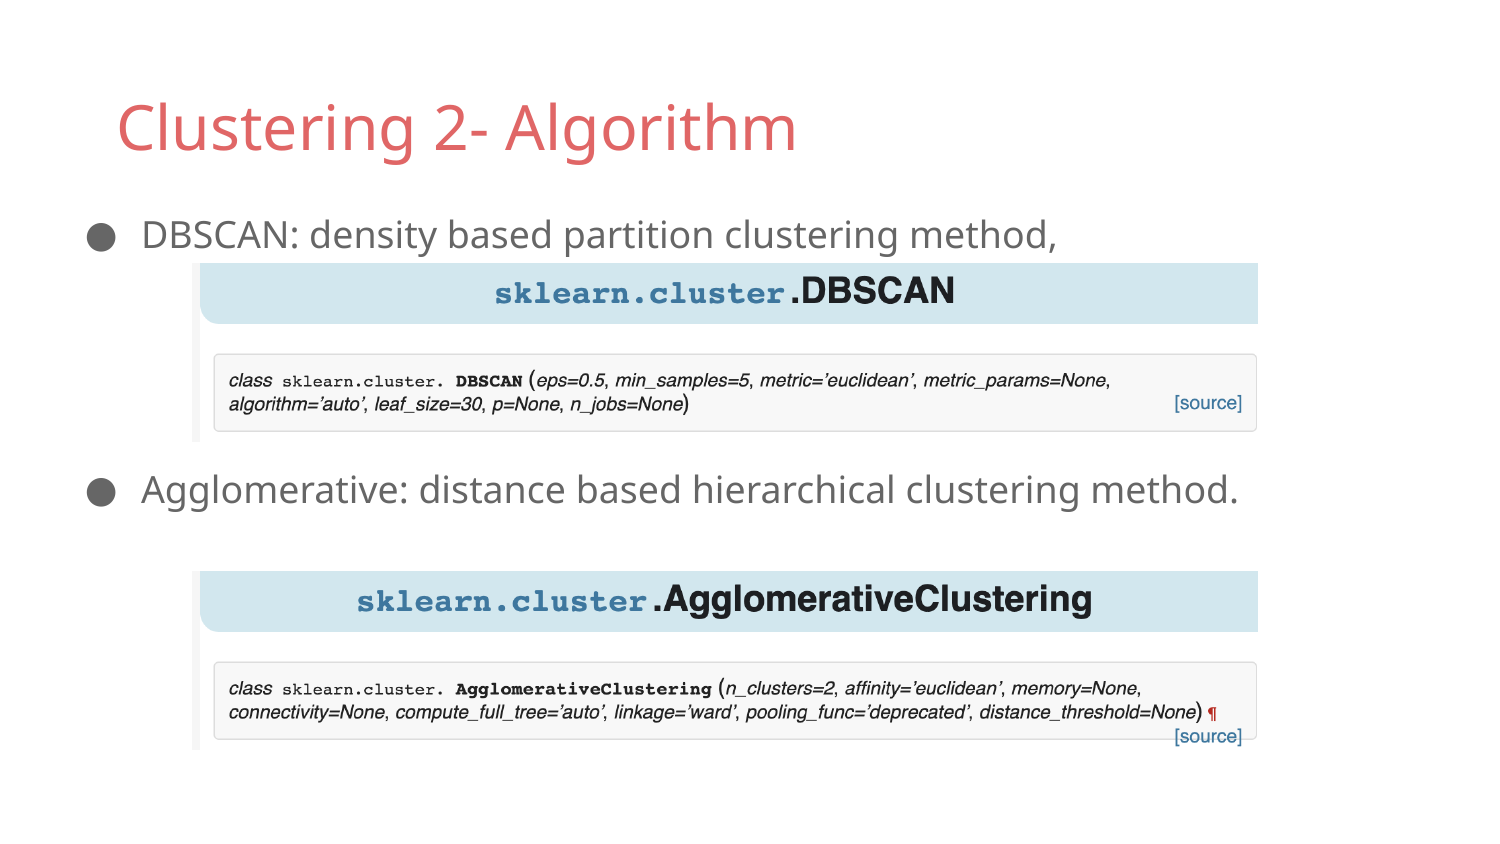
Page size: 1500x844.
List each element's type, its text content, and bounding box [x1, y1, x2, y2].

picture [191, 262, 1258, 442]
list DBSCAN: density based partition clustering method, Agglomerative: distance based hierarchical clustering method. [51, 189, 1449, 750]
title Clustering 2- Algorithm [101, 72, 1499, 167]
picture [191, 570, 1258, 750]
